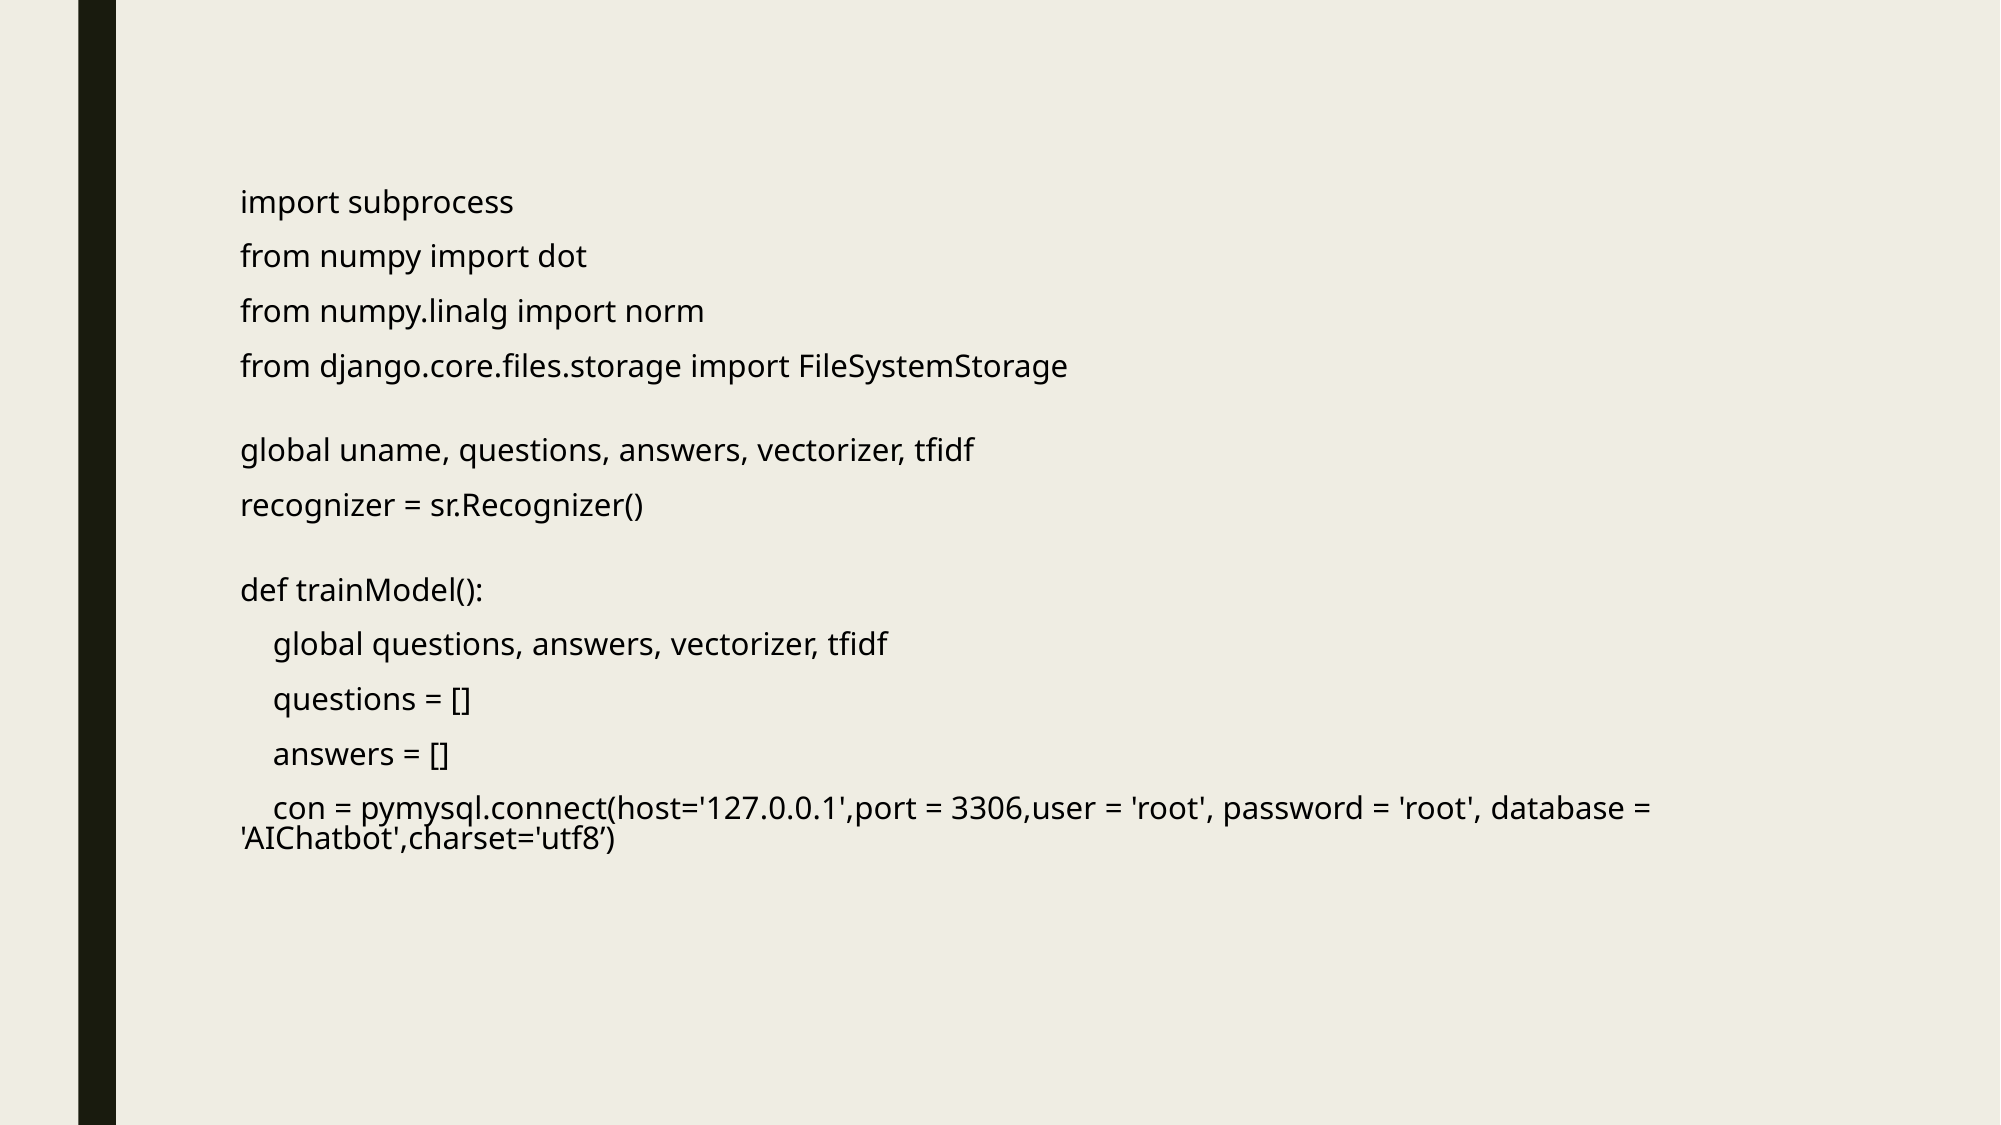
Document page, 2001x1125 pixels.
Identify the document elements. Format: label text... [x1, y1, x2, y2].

list import subprocess from numpy import dot from numpy.linalg import norm from django.core.files.storage import FileSystemStorage global uname, questions, answers, vectorizer, tfidf recognizer = sr.Recognizer() def trainModel(): global questions, answers, vectorizer, tfidf questions = [] answers = [] con = pymysql.connect(host='127.0.0.1',port = 3306,user = 'root', password = 'root', database = 'AIChatbot',charset='utf8’) [225, 182, 1800, 963]
